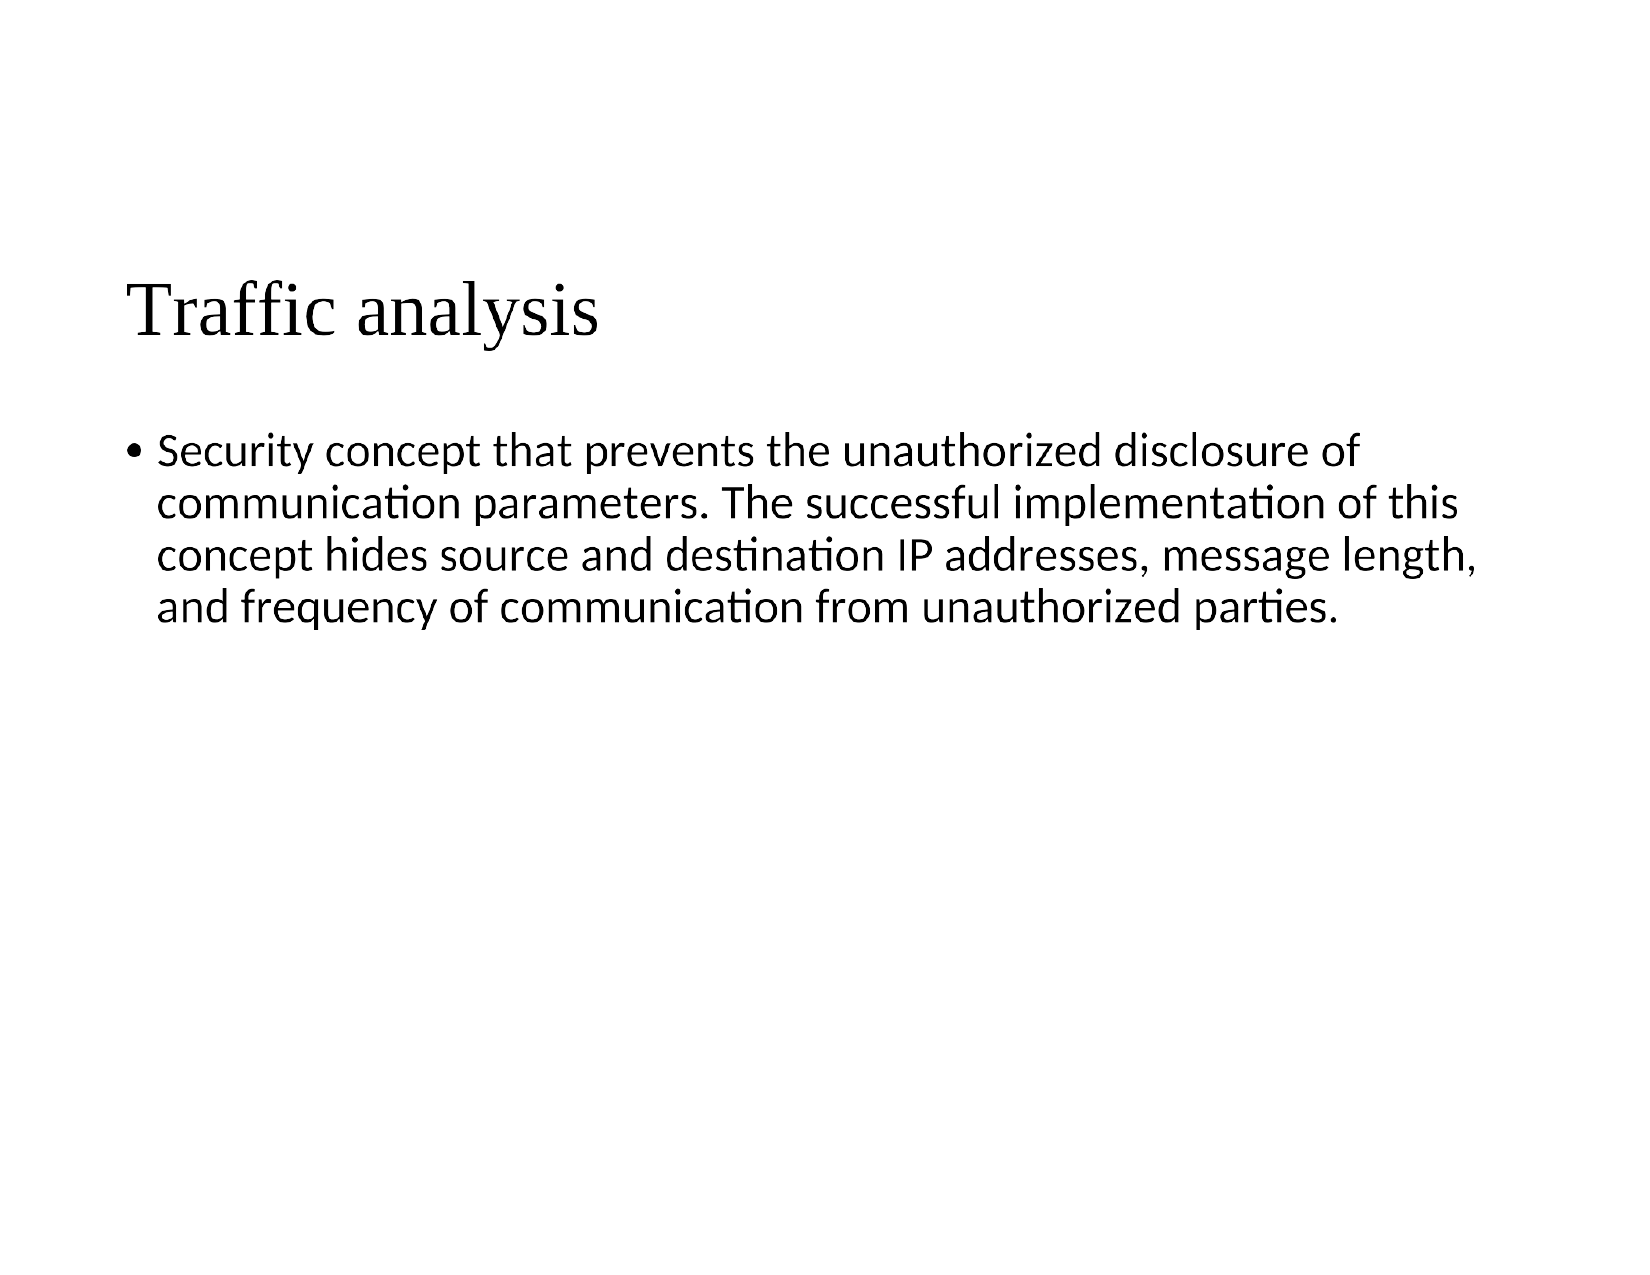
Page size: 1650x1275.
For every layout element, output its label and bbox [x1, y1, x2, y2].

picture [157, 432, 1360, 474]
picture [158, 536, 1474, 579]
picture [158, 588, 1337, 631]
picture [127, 443, 141, 457]
picture [158, 484, 1457, 526]
picture [126, 280, 597, 351]
